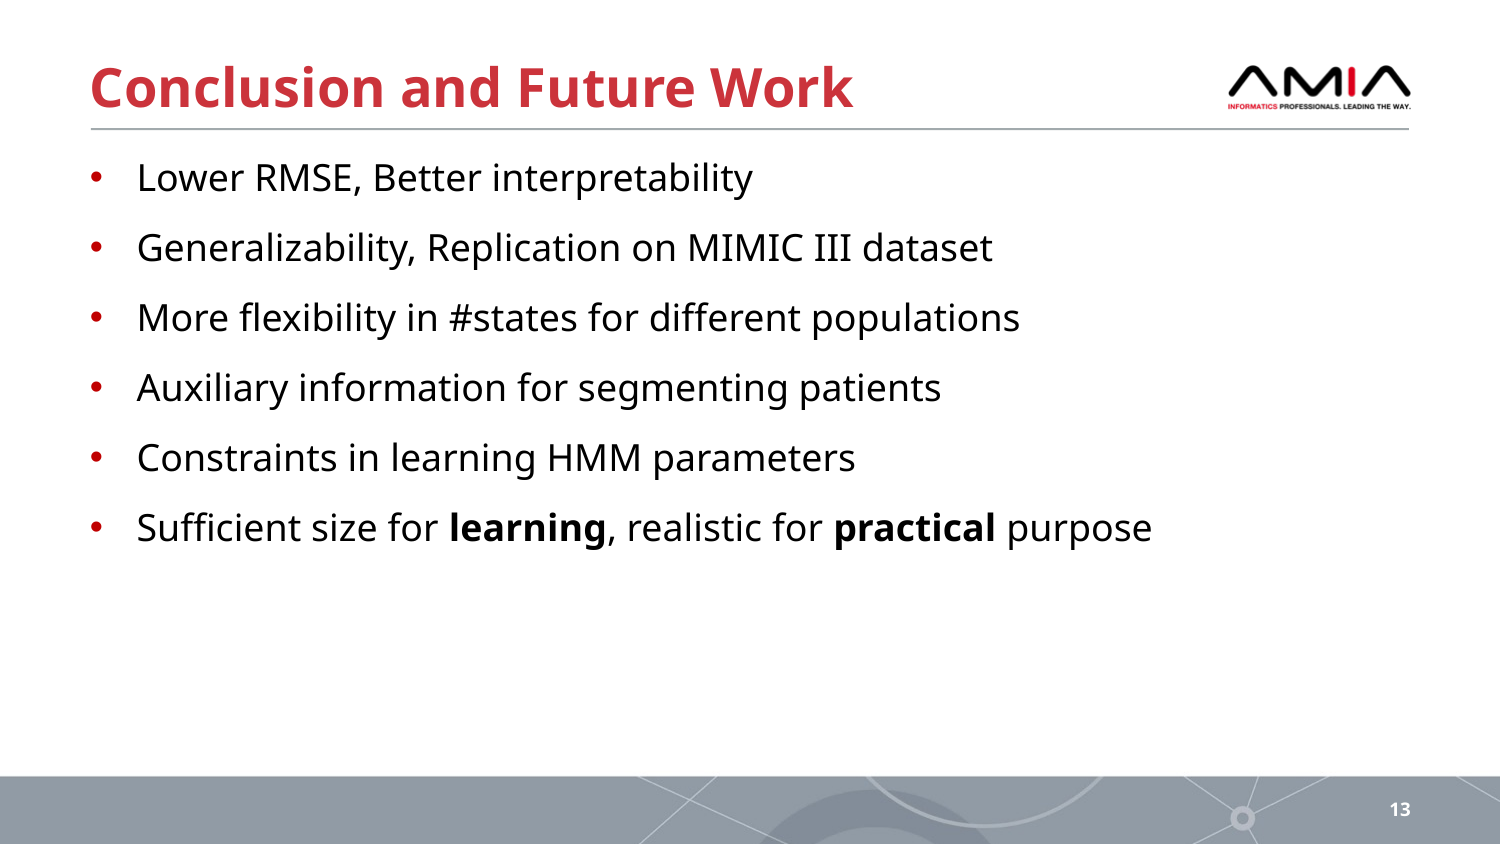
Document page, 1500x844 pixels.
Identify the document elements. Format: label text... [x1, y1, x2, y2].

slide_number 13 [1098, 798, 1412, 822]
title Conclusion and Future Work [89, 65, 1202, 118]
picture [0, 2, 1500, 844]
list Lower RMSE, Better interpretability Generalizability, Replication on MIMIC III dataset More flexibility in #states for different populations Auxiliary information for segmenting patients Constraints in learning HMM parameters Sufficient size for learning, realistic for practical purpose [89, 154, 1412, 740]
